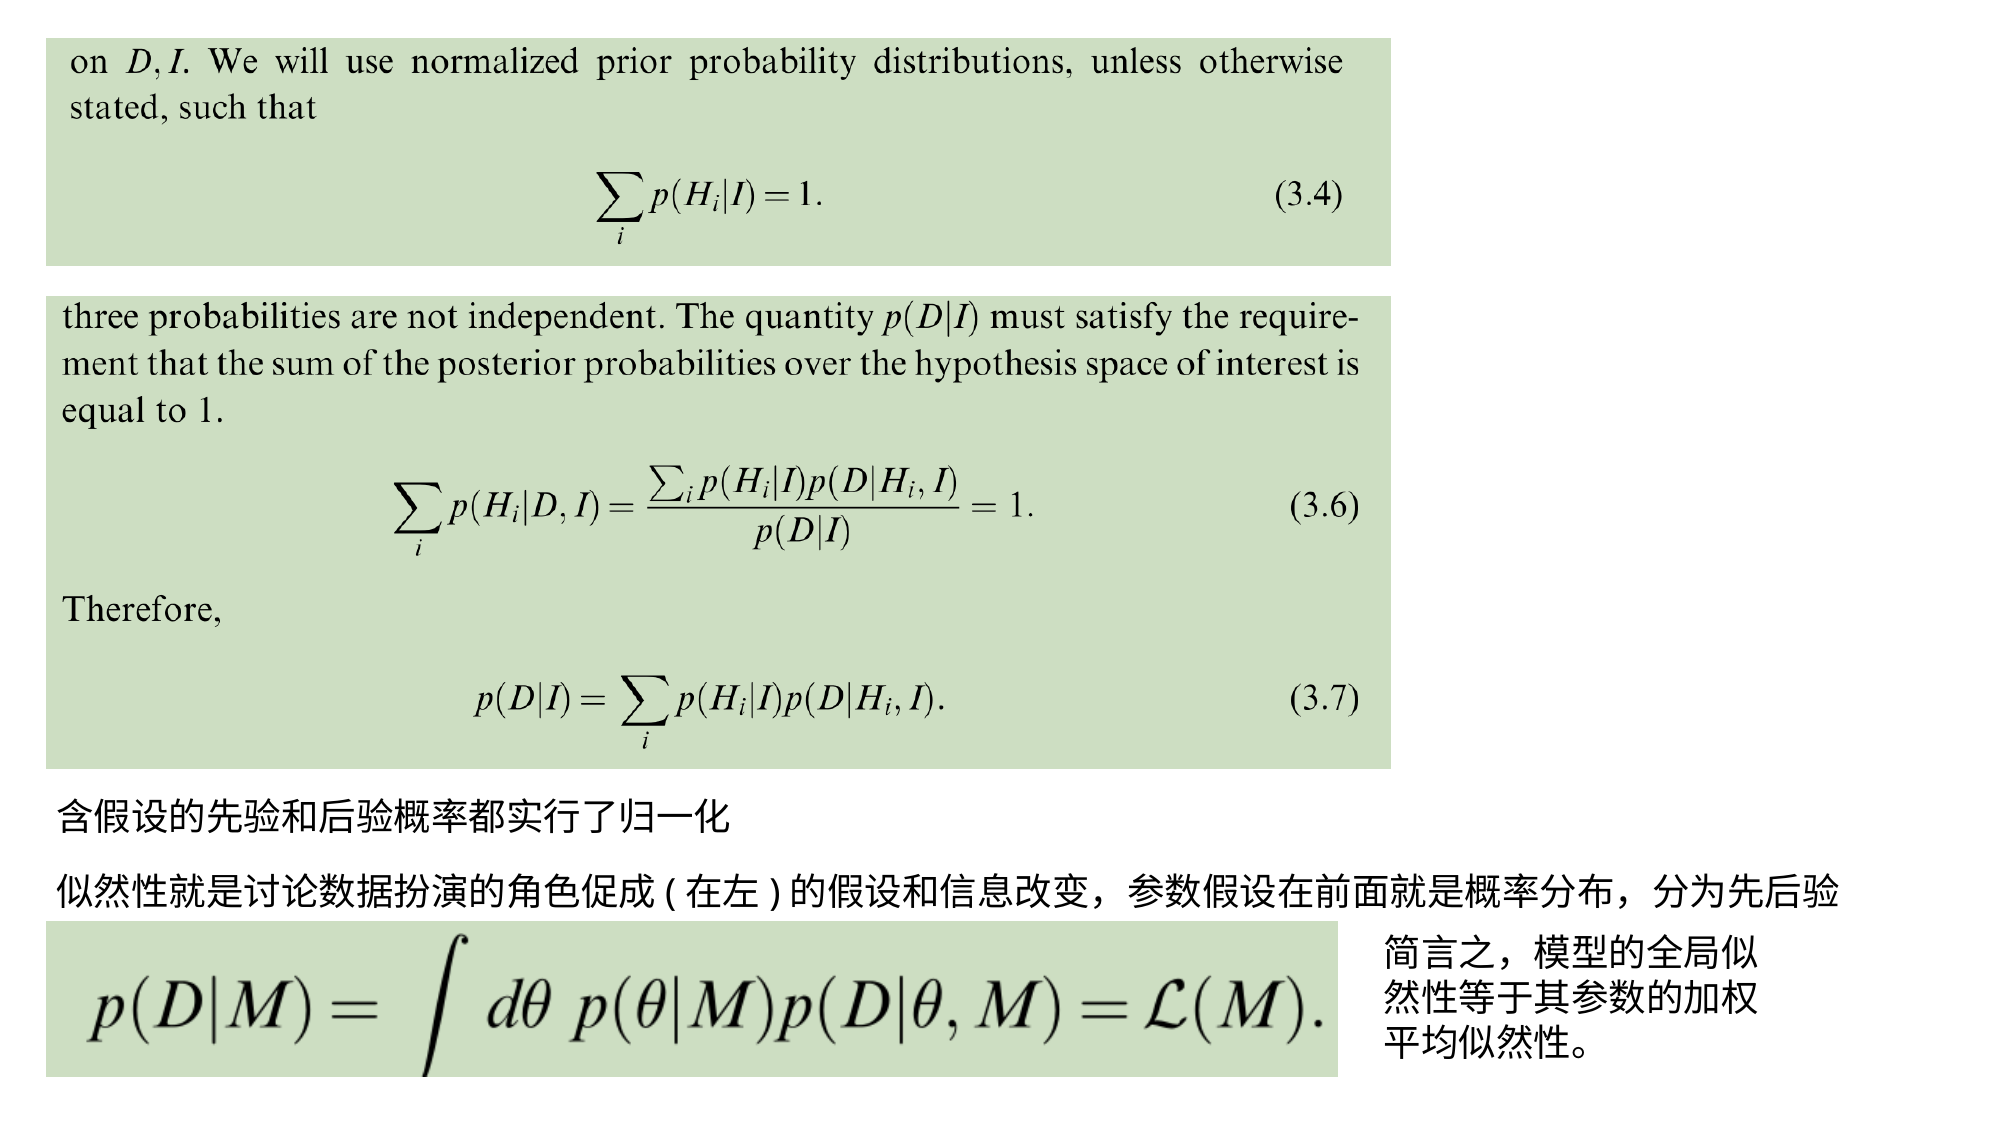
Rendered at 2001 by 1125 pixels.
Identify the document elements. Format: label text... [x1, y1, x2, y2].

picture [46, 296, 1391, 769]
text_box 含假设的先验和后验概率都实行了归一化 [41, 785, 826, 846]
text_box 似然性就是讨论数据扮演的角色促成(在左)的假设和信息改变，参数假设在前面就是概率分布，分为先后验 [41, 860, 1959, 921]
picture [46, 38, 1391, 266]
text_box 简言之，模型的全局似然性等于其参数的加权平均似然性。 [1368, 921, 1779, 1072]
picture [46, 921, 1338, 1077]
